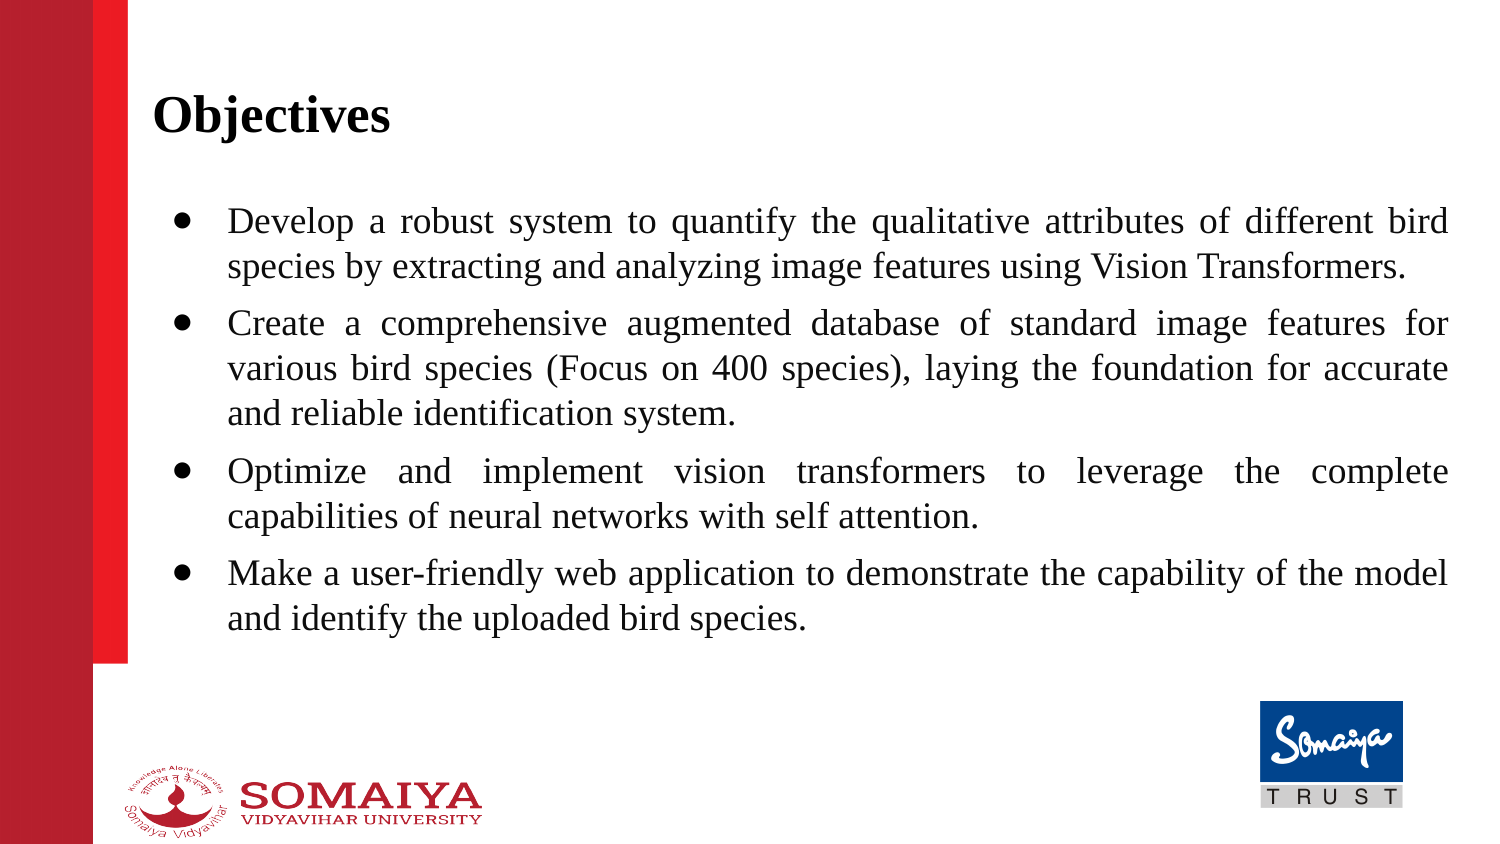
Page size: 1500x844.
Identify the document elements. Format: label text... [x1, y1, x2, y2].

picture [1259, 700, 1403, 808]
list Develop a robust system to quantify the qualitative attributes of different bird species by extracting and analyzing image features using Vision Transformers. Create a comprehensive augmented database of standard image features for various bird species (Focus on 400 species), laying the foundation for accurate and reliable identification system. Optimize and implement vision transformers to leverage the complete capabilities of neural networks with self attention. Make a user-friendly web application to demonstrate the capability of the model and identify the uploaded bird species. [137, 180, 1466, 742]
picture [0, 0, 667, 844]
title Objectives [137, 64, 1500, 159]
